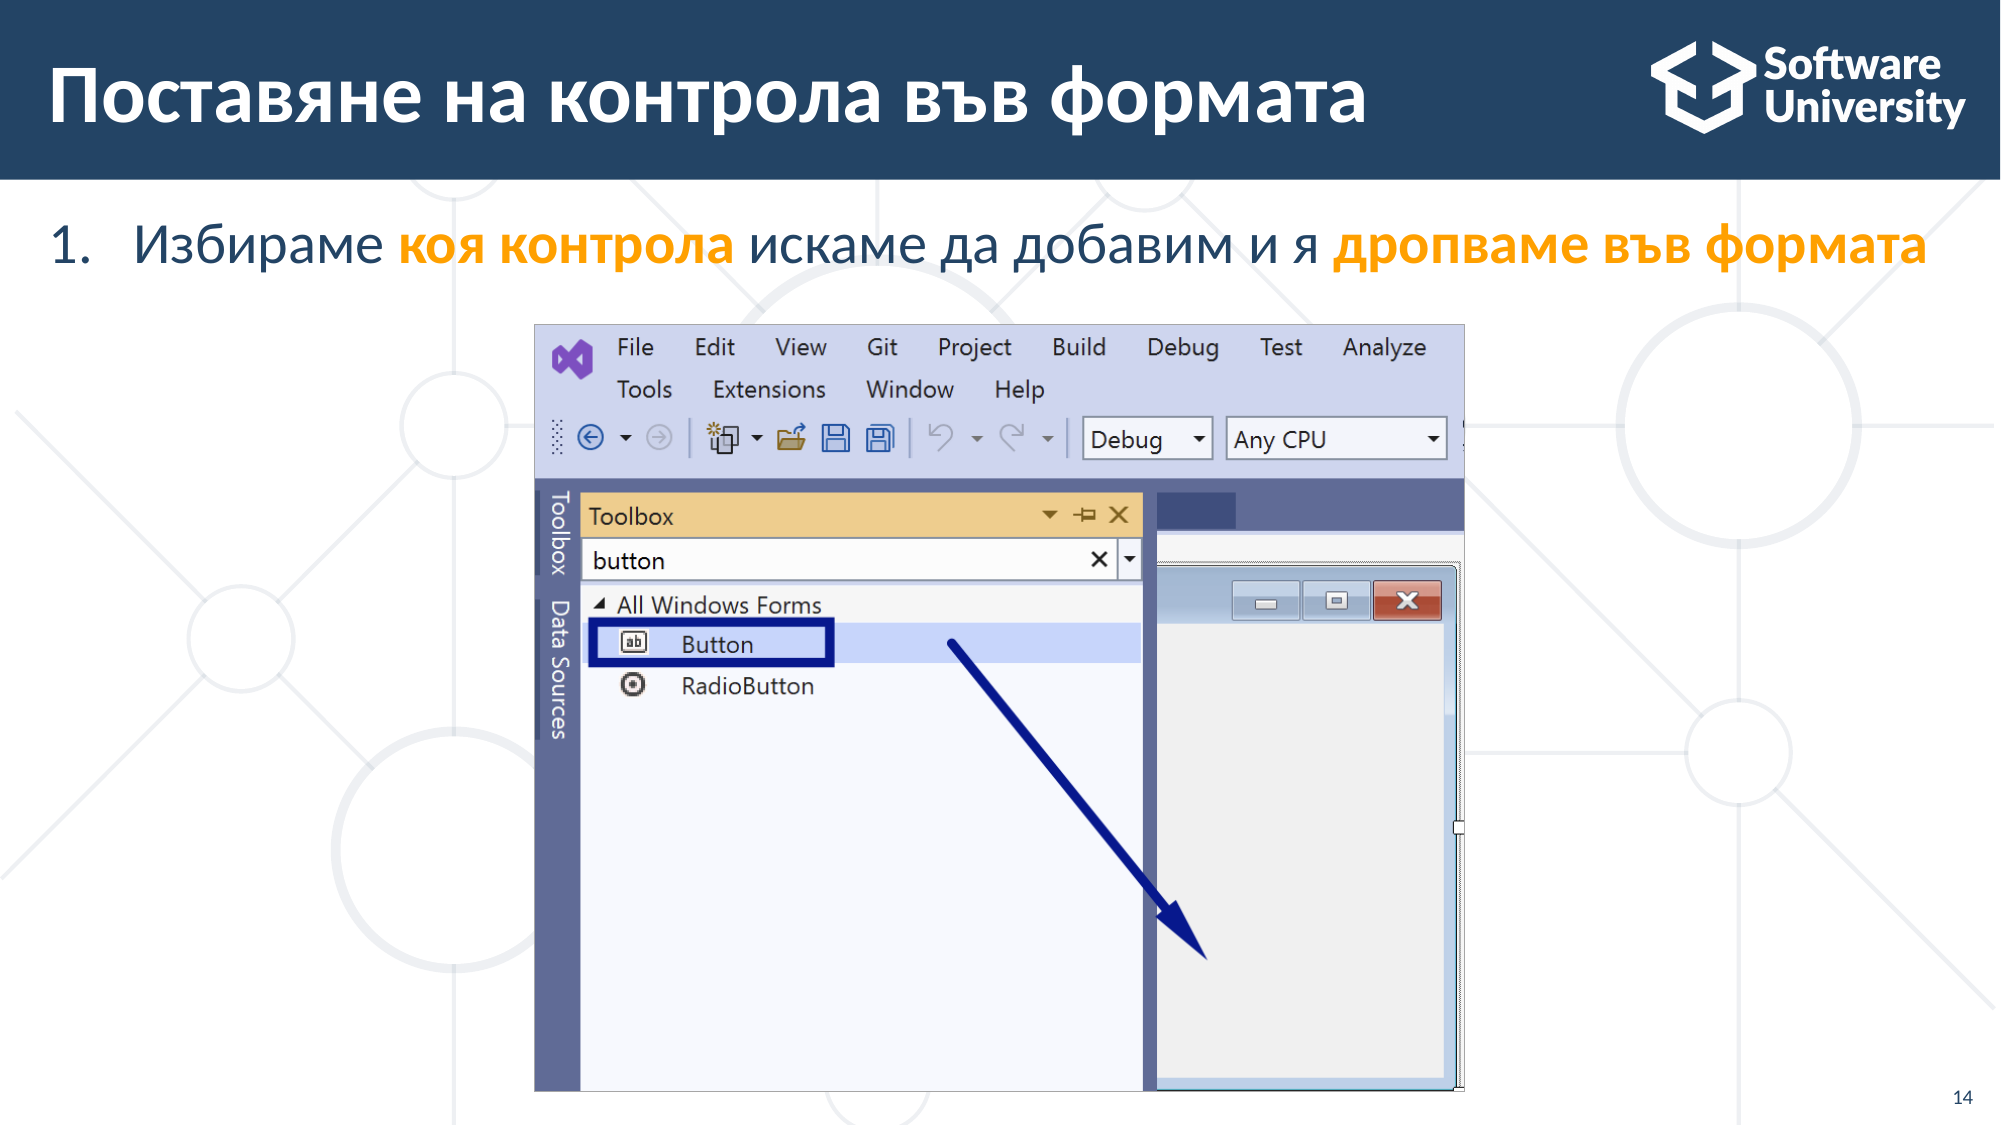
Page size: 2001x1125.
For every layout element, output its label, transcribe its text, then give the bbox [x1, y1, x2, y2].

picture [534, 323, 1466, 1092]
title Поставяне на контрола във формата [31, 16, 1625, 162]
list Избираме коя контрола искаме да добавим и я дропваме във формата [31, 196, 1970, 1104]
picture [1651, 41, 1966, 134]
slide_number 14 [1927, 1067, 1989, 1117]
